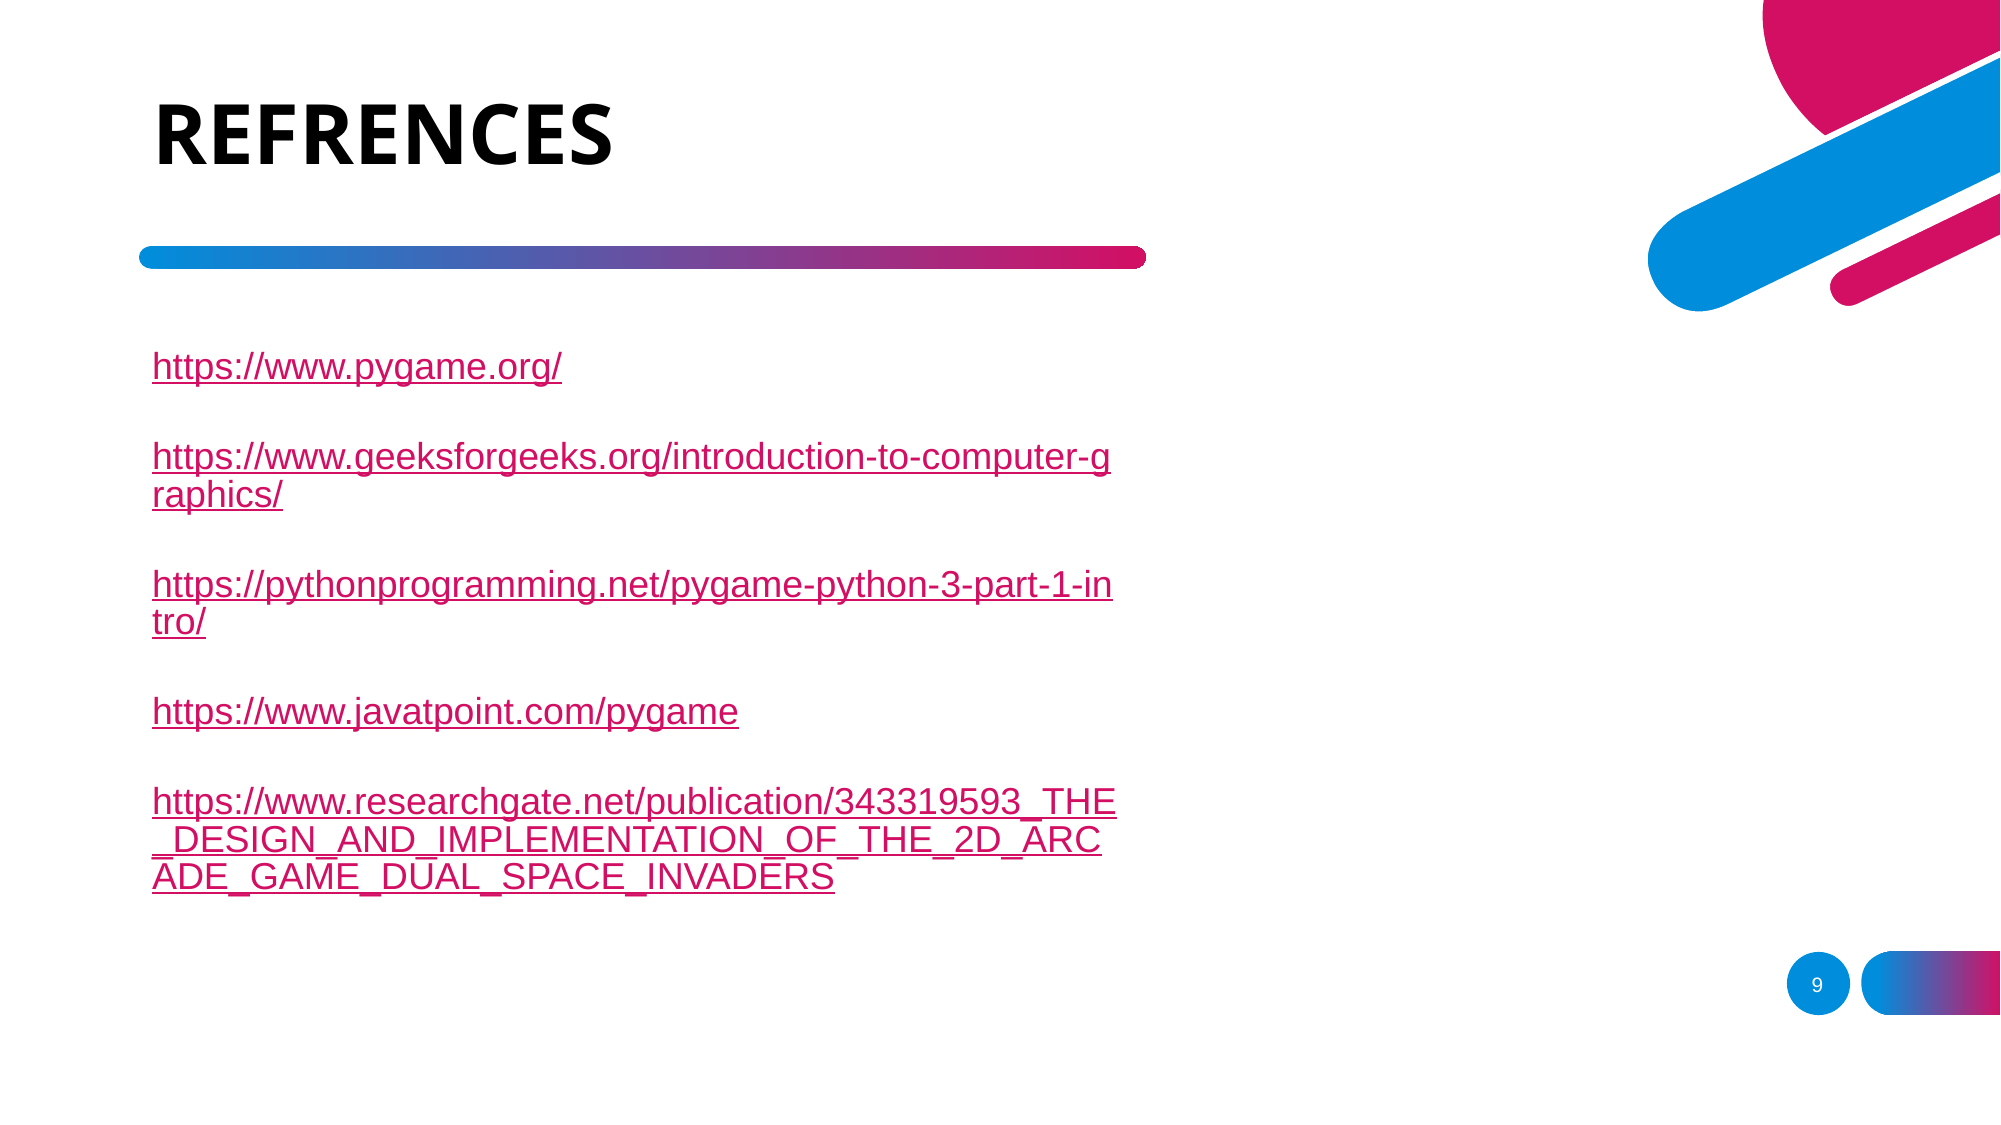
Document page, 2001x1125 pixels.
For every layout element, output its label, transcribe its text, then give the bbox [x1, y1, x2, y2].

title REFRENCES [137, 59, 1623, 215]
text_box https://www.pygame.org/ https://www.geeksforgeeks.org/introduction-to-computer-graphics/ https://pythonprogramming.net/pygame-python-3-part-1-intro/ https://www.javatpoint.com/pygame https://www.researchgate.net/publication/343319593_THE_DESIGN_AND_IMPLEMENTATION_OF_THE_2D_ARCADE_GAME_DUAL_SPACE_INVADERS [137, 334, 1138, 935]
slide_number 9 [1772, 954, 1863, 1015]
